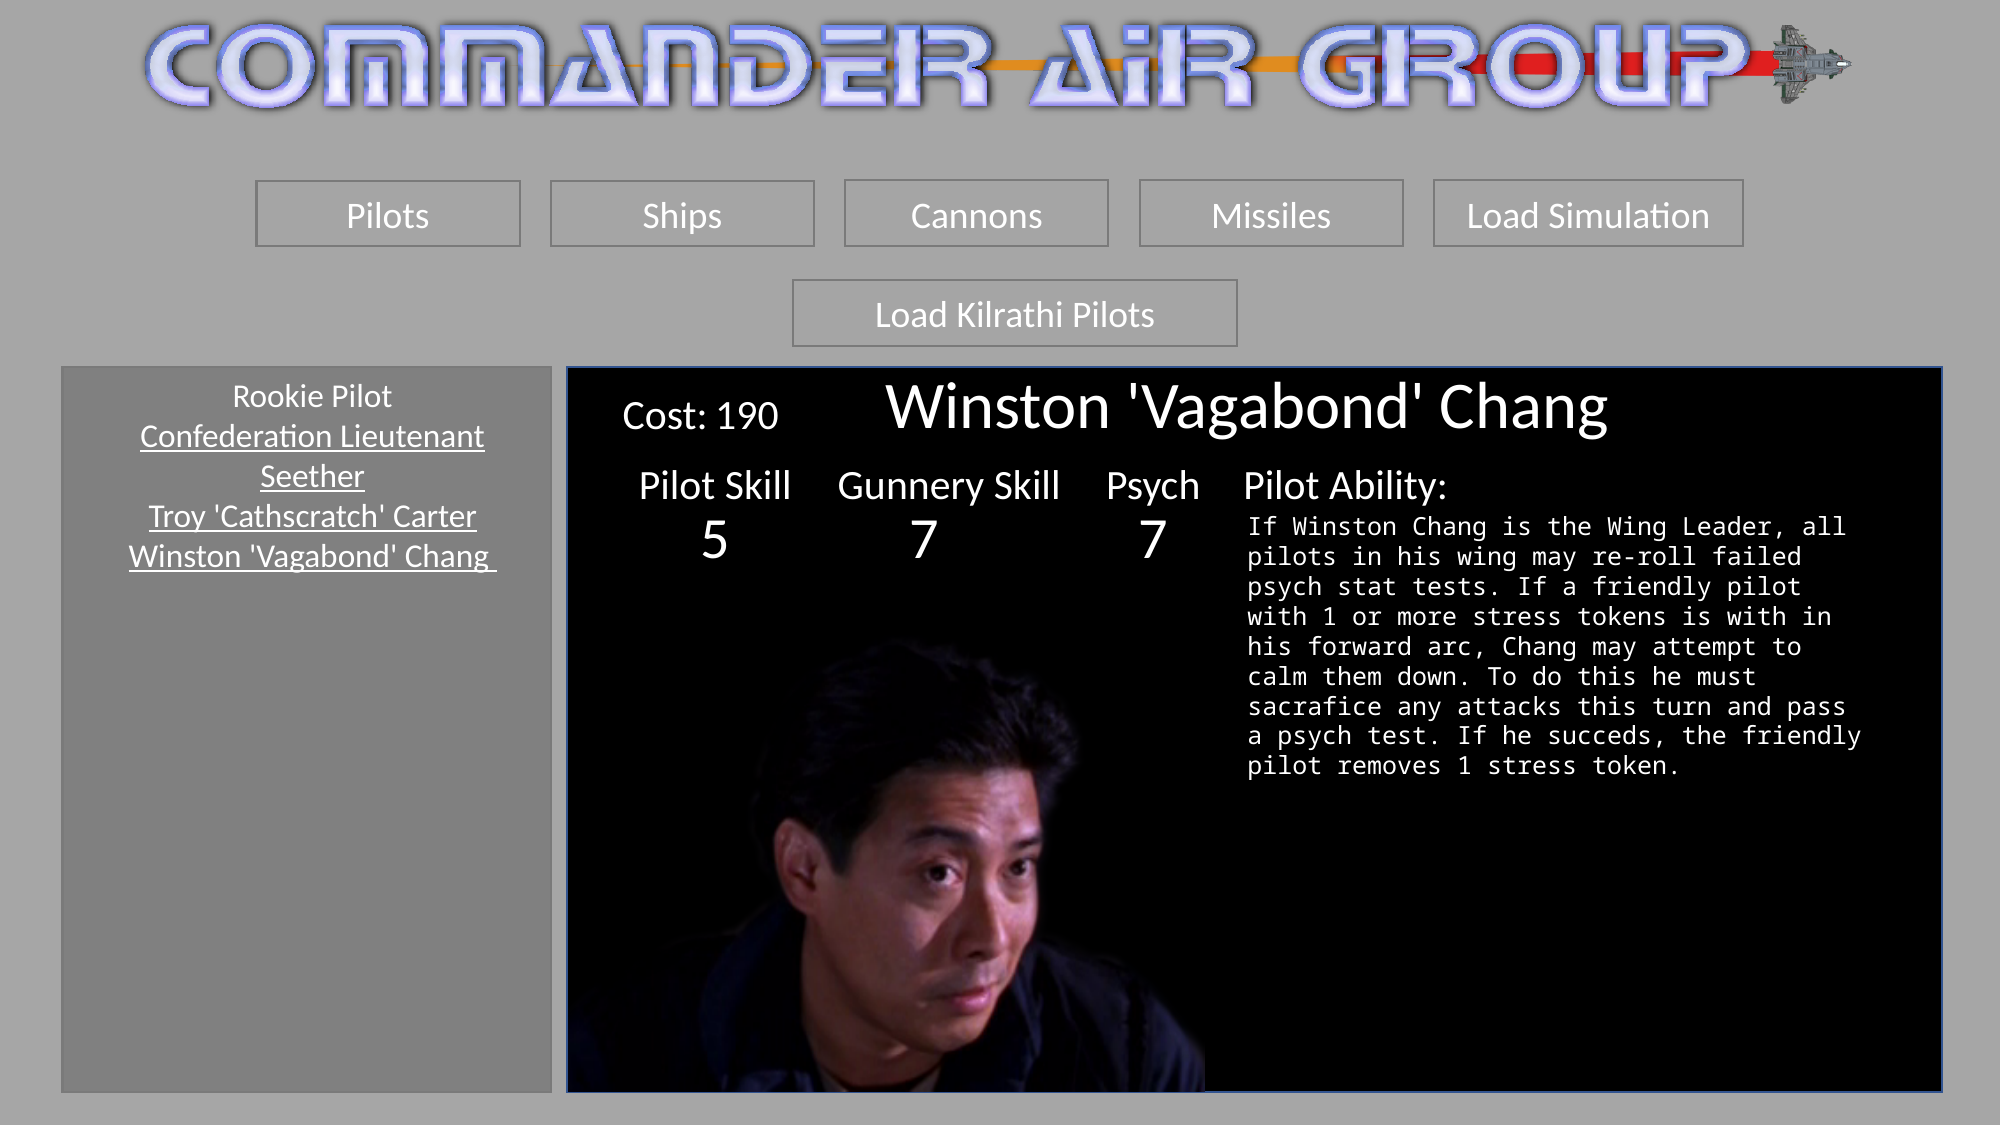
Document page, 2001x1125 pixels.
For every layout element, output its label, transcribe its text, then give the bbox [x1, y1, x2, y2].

picture [568, 635, 1205, 1092]
text_box Psych [1090, 450, 1216, 516]
text_box 5 [685, 492, 746, 578]
text_box Rookie Pilot Confederation Lieutenant Seether Troy 'Cathscratch' Carter Winston 'Vagabond' Chang [68, 367, 557, 827]
text_box Cost: [607, 380, 700, 446]
text_box Load Simulation [1433, 179, 1744, 247]
text_box [61, 366, 552, 1093]
text_box Load Kilrathi Pilots [792, 279, 1238, 347]
text_box 190 [700, 380, 795, 446]
text_box Gunnery Skill [822, 450, 1076, 516]
text_box If Winston Chang is the Wing Leader, all pilots in his wing may re-roll failed psych stat tests. If a friendly pilot with 1 or more stress tokens is with in his forward arc, Chang may attempt to calm them down. To do this he must sacrafice any attacks this turn and pass a psych test. If he succeds, the friendly pilot removes 1 stress token. [1232, 503, 1883, 788]
text_box 7 [1123, 492, 1184, 578]
text_box Pilot Skill [623, 450, 807, 516]
text_box [566, 366, 1943, 1093]
text_box Ships [550, 180, 815, 247]
text_box Pilots [255, 180, 521, 247]
picture [136, 0, 1863, 137]
text_box Missiles [1139, 179, 1404, 247]
text_box 7 [894, 492, 955, 578]
text_box Cannons [844, 179, 1109, 247]
text_box Winston 'Vagabond' Chang [869, 354, 1640, 450]
text_box Pilot Ability: [1227, 450, 1465, 516]
